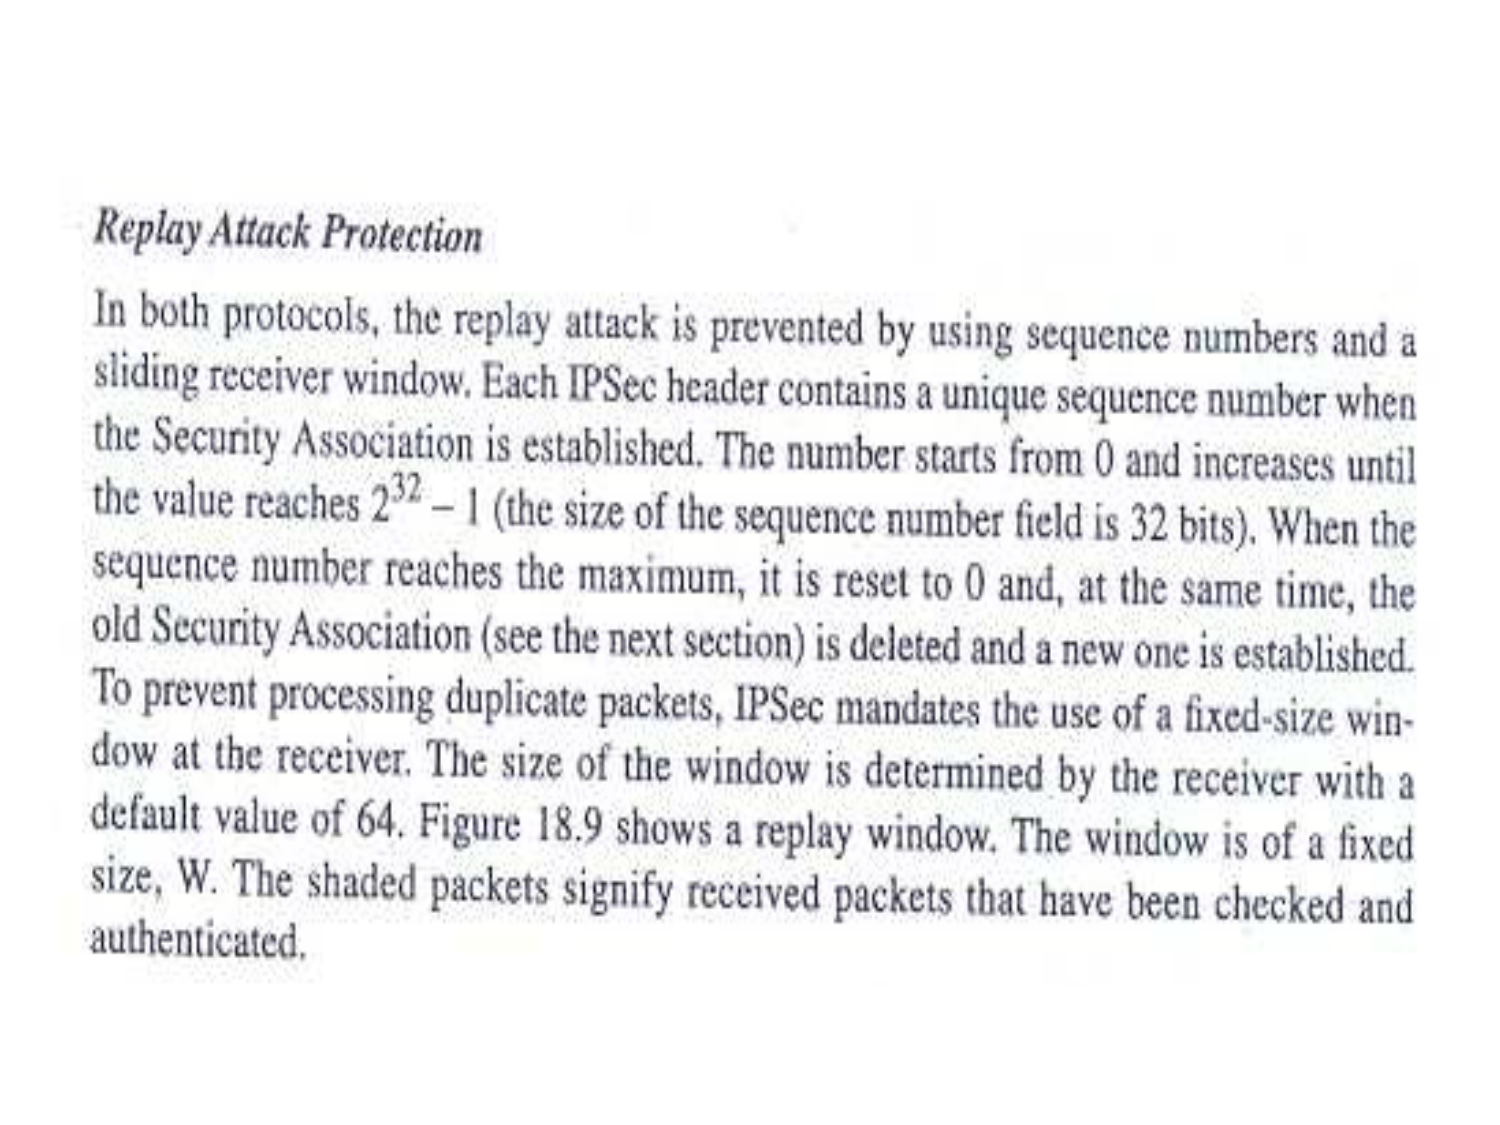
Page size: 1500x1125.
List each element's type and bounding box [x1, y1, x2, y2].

picture [49, 174, 1451, 988]
